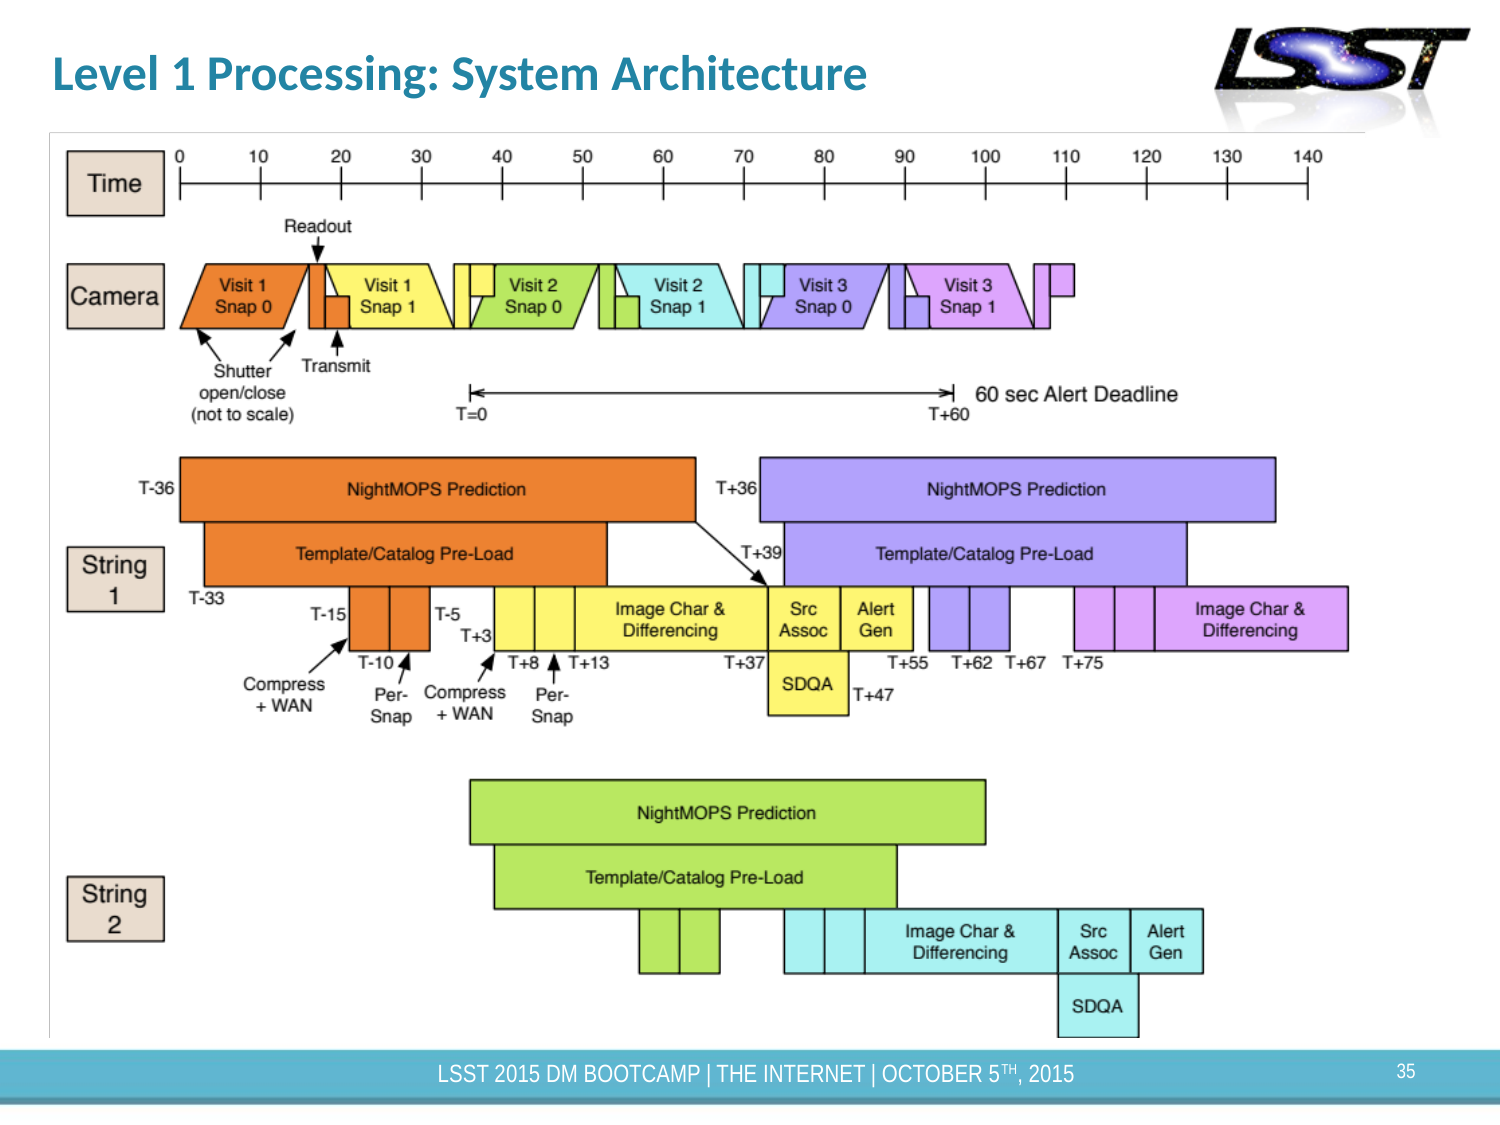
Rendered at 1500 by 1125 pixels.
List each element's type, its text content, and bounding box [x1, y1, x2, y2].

picture [0, 0, 1500, 1125]
title Level 1 Processing: System Architecture [37, 24, 1053, 117]
